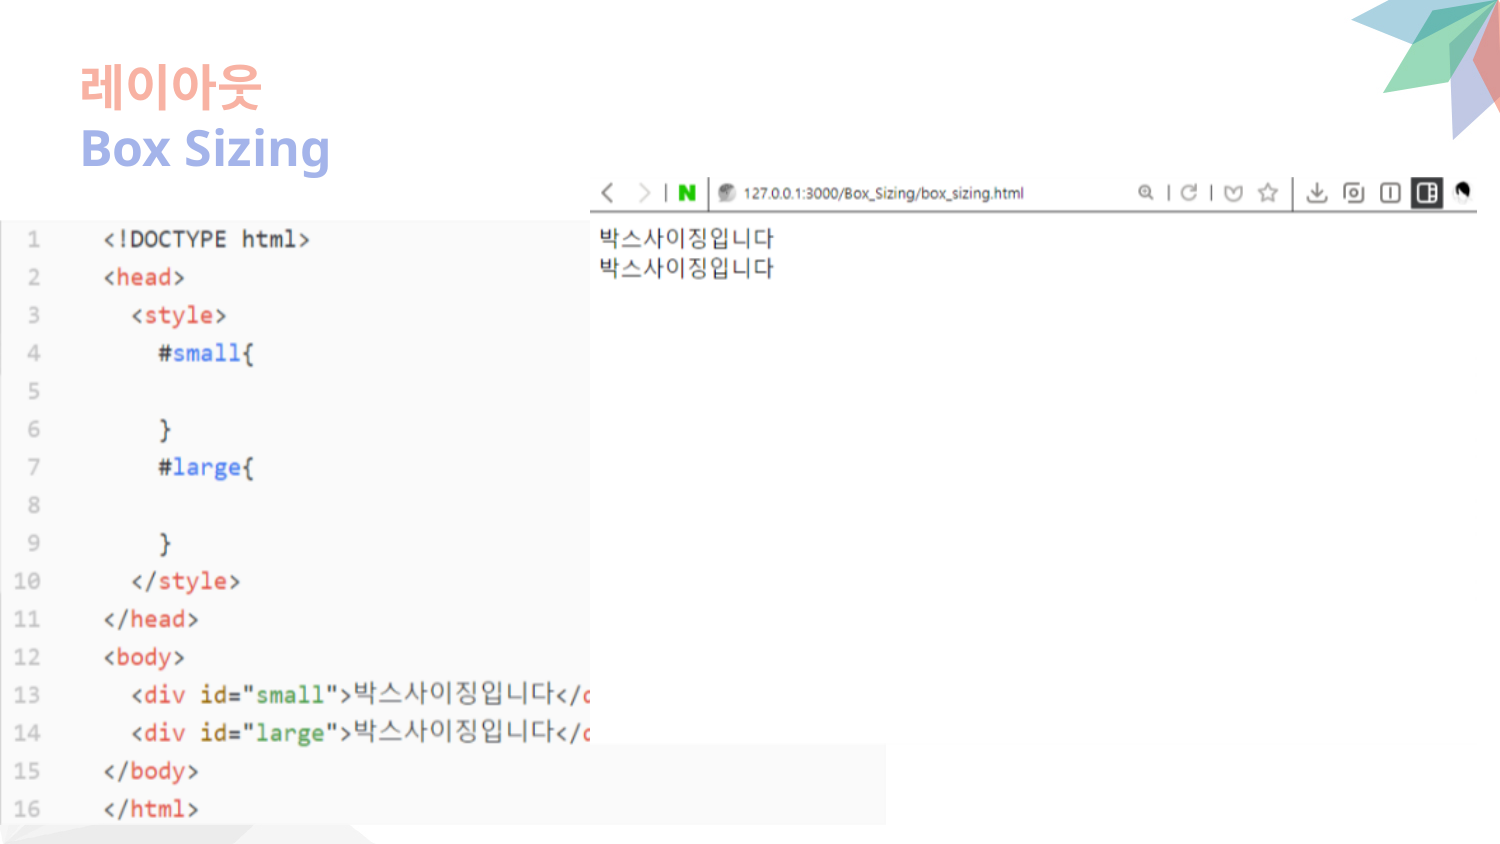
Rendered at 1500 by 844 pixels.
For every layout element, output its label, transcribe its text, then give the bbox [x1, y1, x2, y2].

picture [0, 0, 1500, 844]
text_box 레이아웃 Box Sizing [64, 49, 621, 184]
